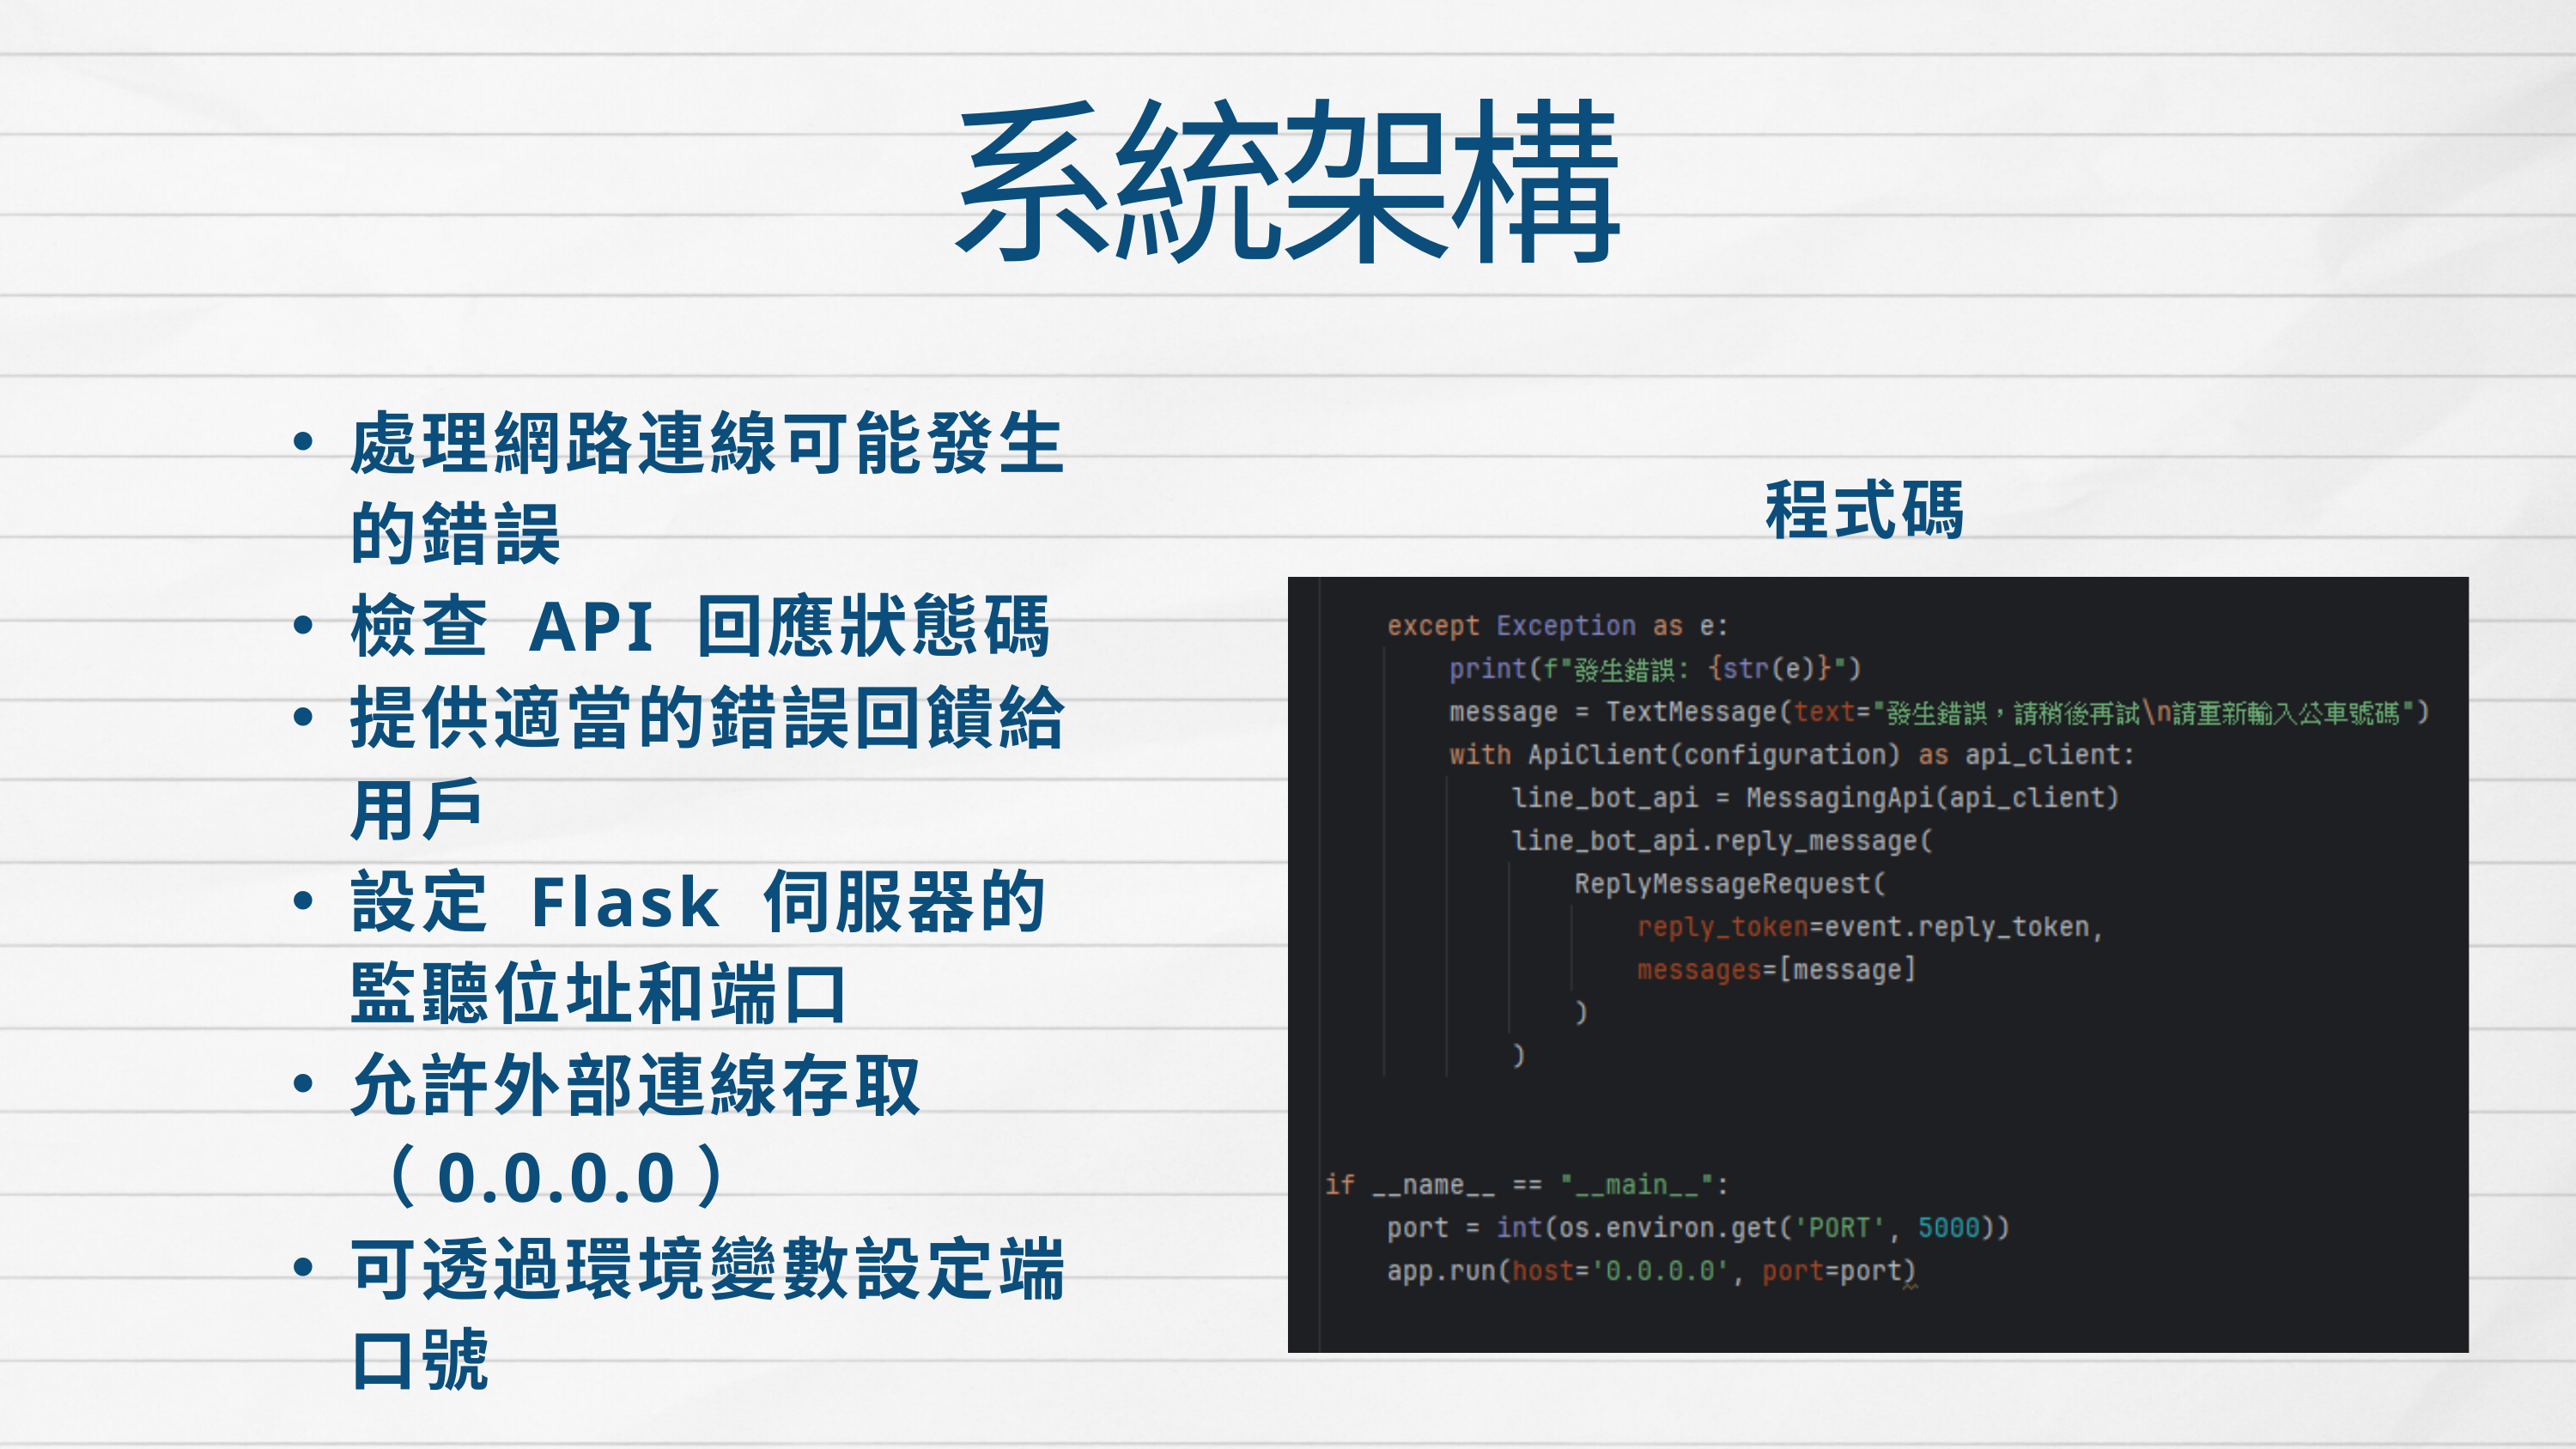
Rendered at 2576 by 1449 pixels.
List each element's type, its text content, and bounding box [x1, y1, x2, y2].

text_box [1287, 577, 2470, 1353]
text_box 程式碼 [1765, 459, 1993, 547]
text_box 處理網路連線可能發生的錯誤 檢查 API 回應狀態碼 提供適當的錯誤回饋給用戶 設定 Flask 伺服器的監聽位址和端口 允許外部連線存取（0.0.0.0） 可透過環境變數設定端口號 [234, 389, 1118, 1449]
text_box [0, 0, 2576, 1449]
text_box 系統架構 [942, 112, 1634, 285]
